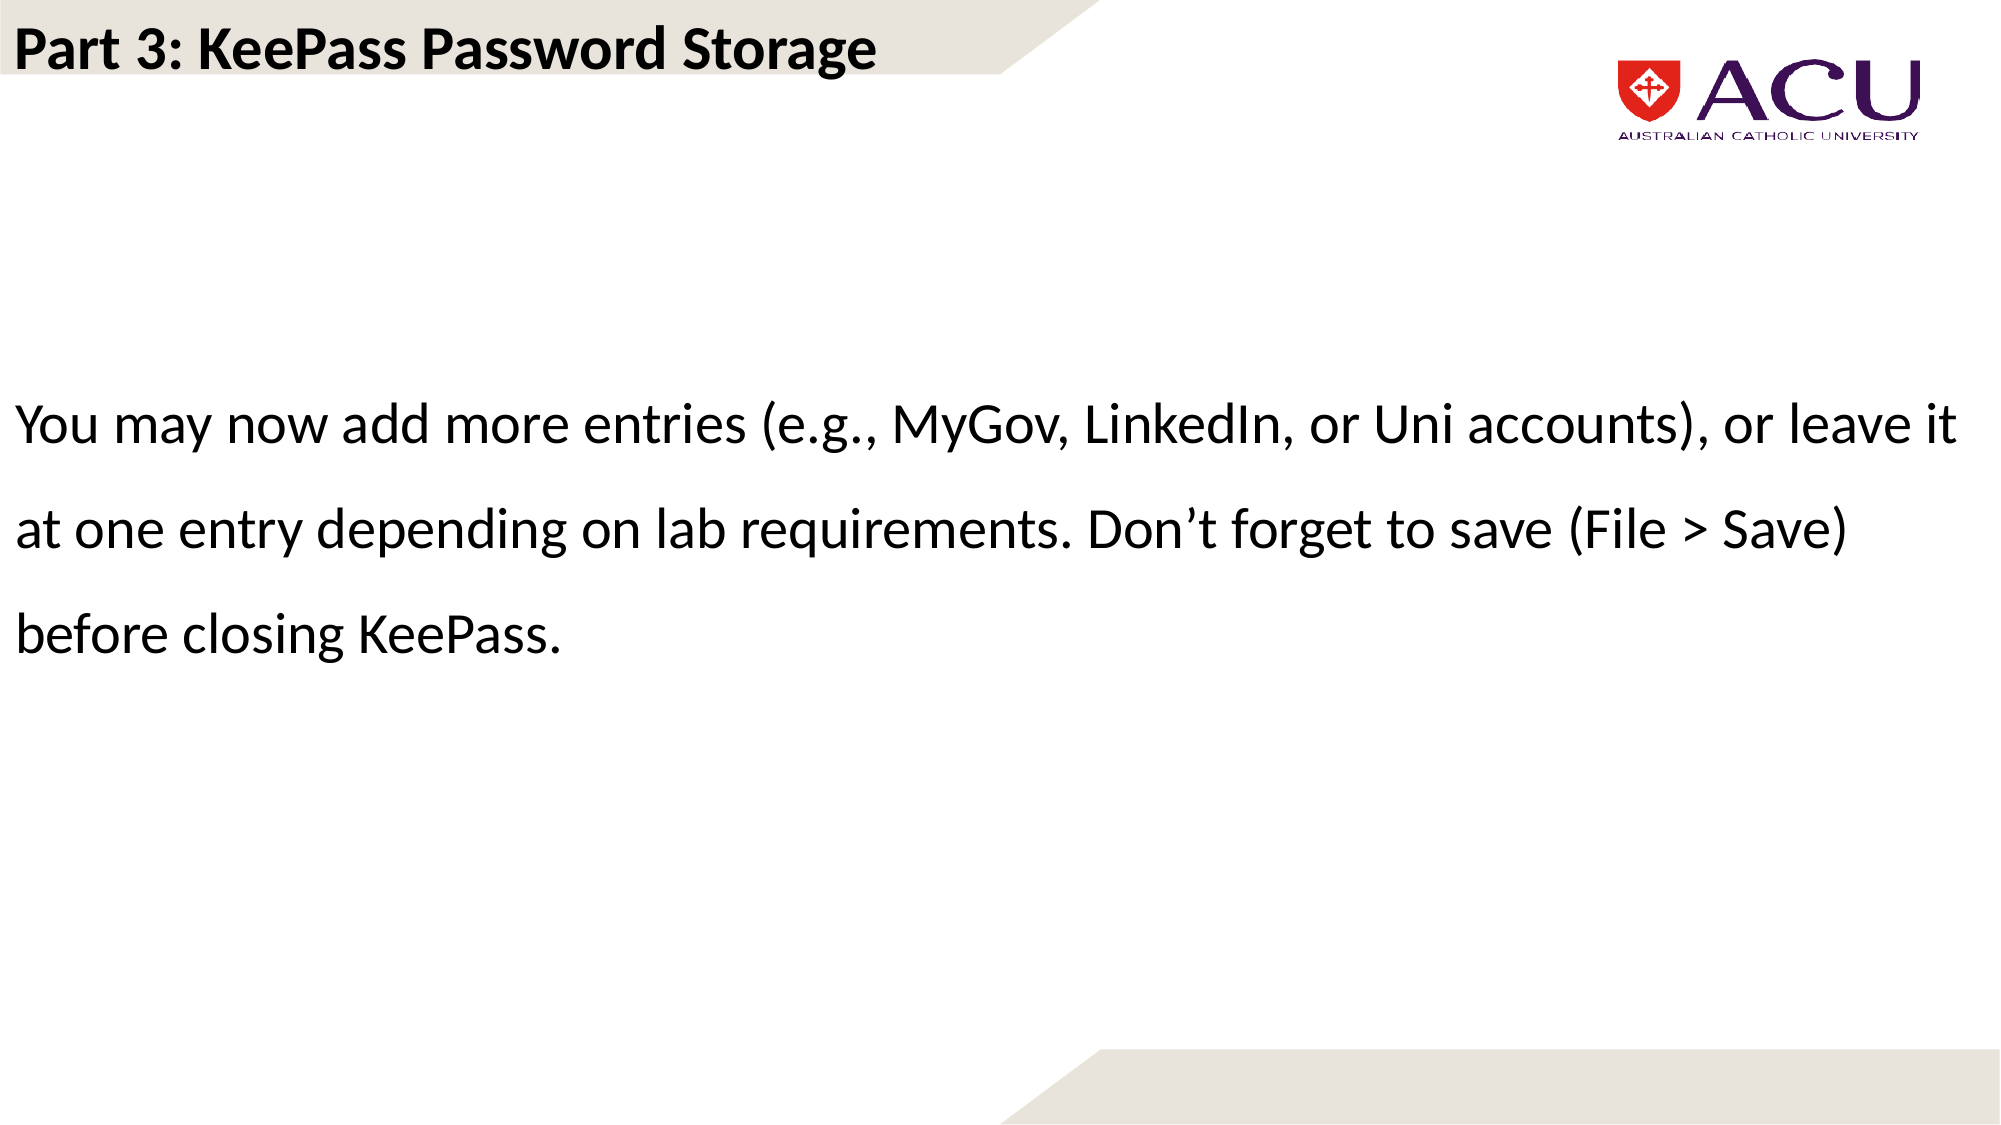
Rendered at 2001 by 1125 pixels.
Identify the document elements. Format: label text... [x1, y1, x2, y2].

text_box Part 3: KeePass Password Storage [0, 0, 2000, 90]
text_box You may now add more entries (e.g., MyGov, LinkedIn, or Uni accounts), or leave it at one entry depending on lab requirements. Don’t forget to save (File > Save) before closing KeePass. [0, 342, 2000, 673]
picture [1618, 90, 1920, 140]
